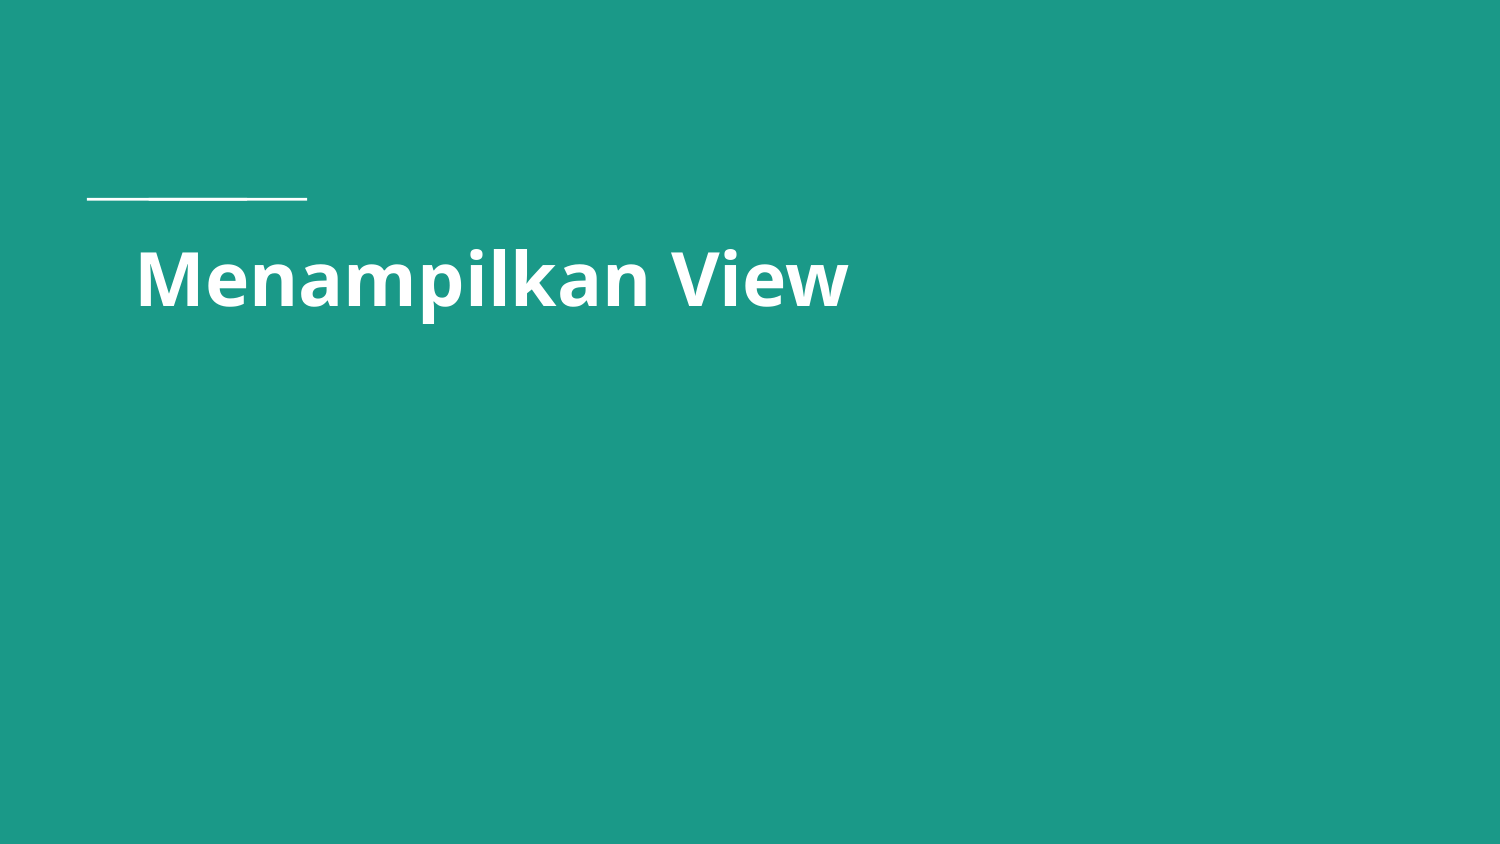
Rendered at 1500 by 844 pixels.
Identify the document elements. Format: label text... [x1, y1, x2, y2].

title Menampilkan View [119, 216, 1381, 466]
